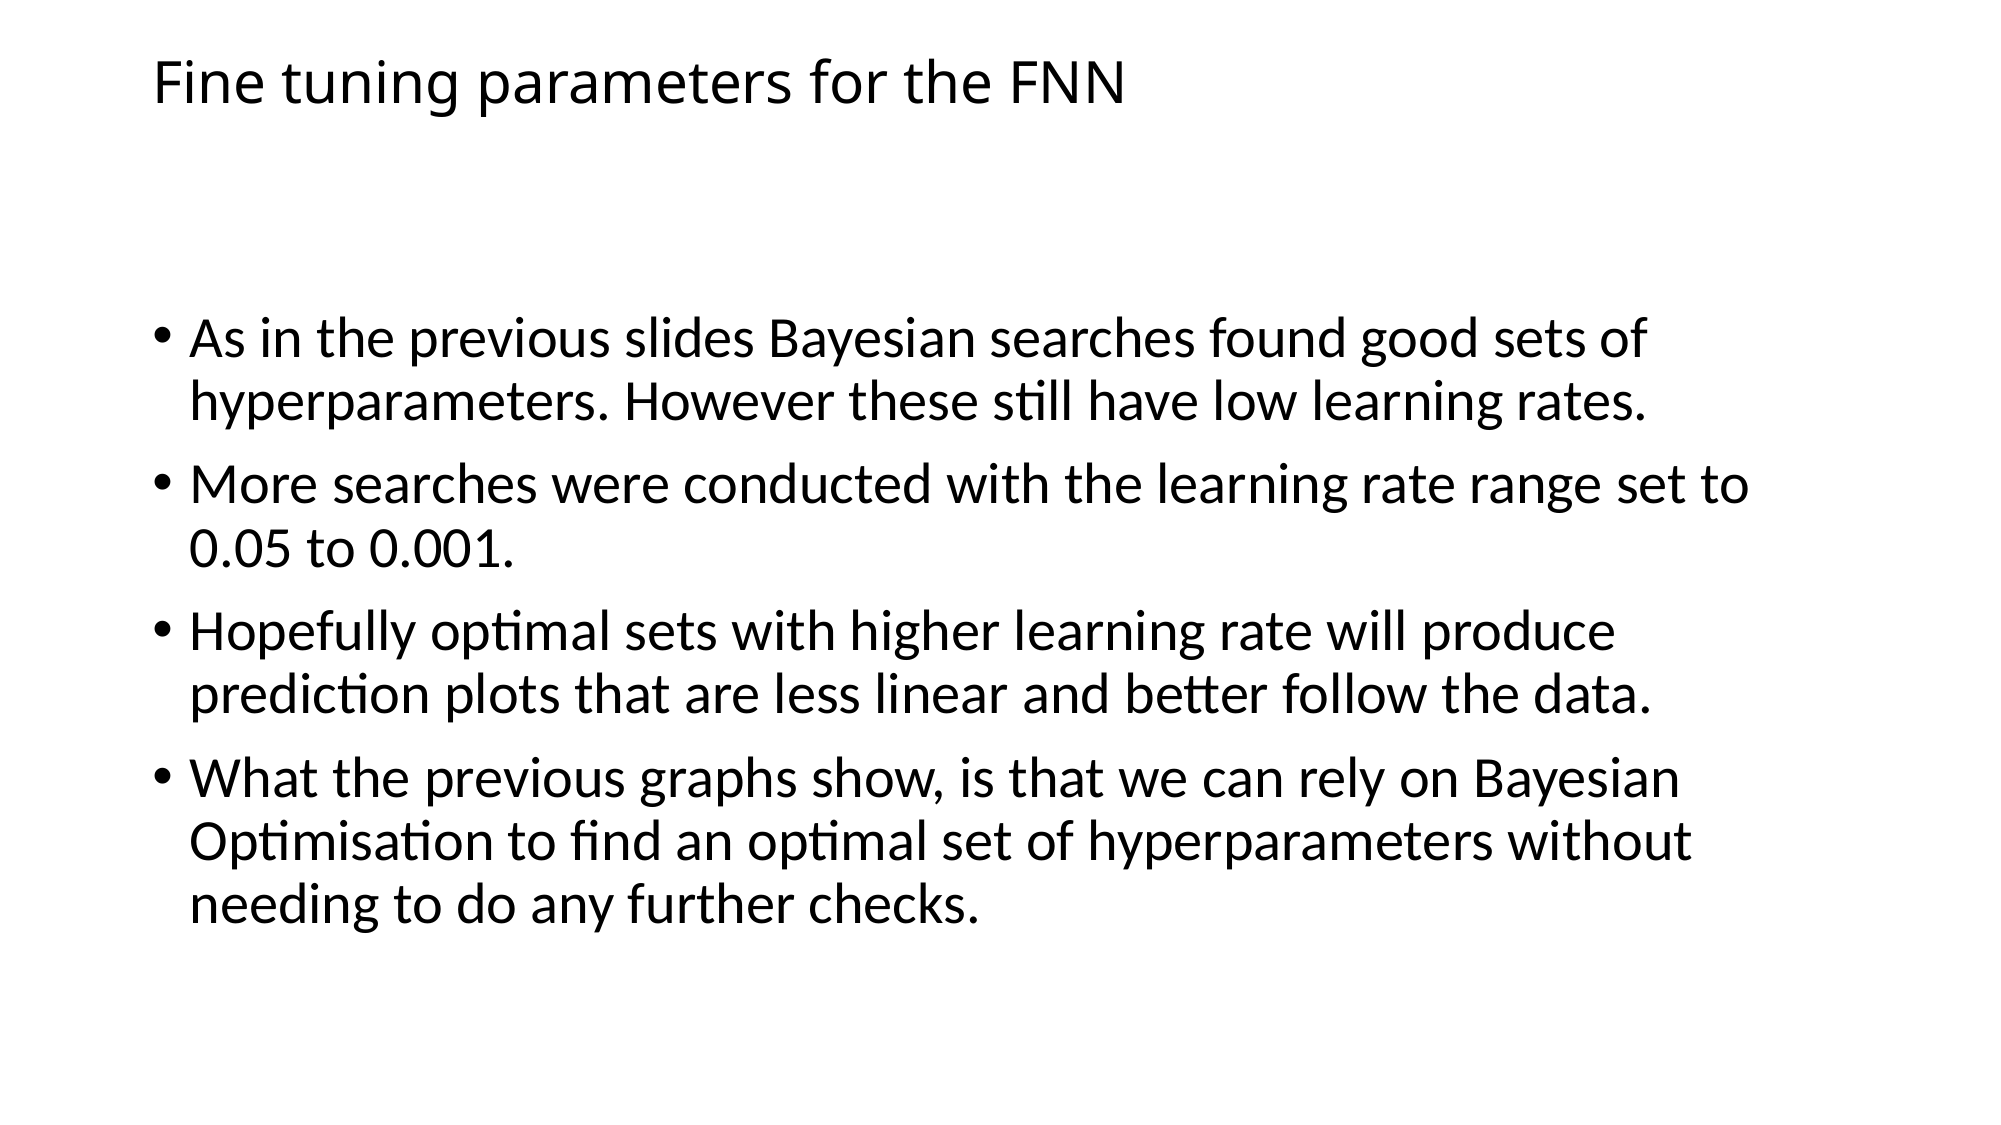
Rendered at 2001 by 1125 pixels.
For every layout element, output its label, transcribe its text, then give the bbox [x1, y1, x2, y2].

list As in the previous slides Bayesian searches found good sets of hyperparameters. However these still have low learning rates. More searches were conducted with the learning rate range set to 0.05 to 0.001. Hopefully optimal sets with higher learning rate will produce prediction plots that are less linear and better follow the data. What the previous graphs show, is that we can rely on Bayesian Optimisation to find an optimal set of hyperparameters without needing to do any further checks. [137, 299, 1863, 1014]
title Fine tuning parameters for the FNN [137, 0, 1863, 194]
